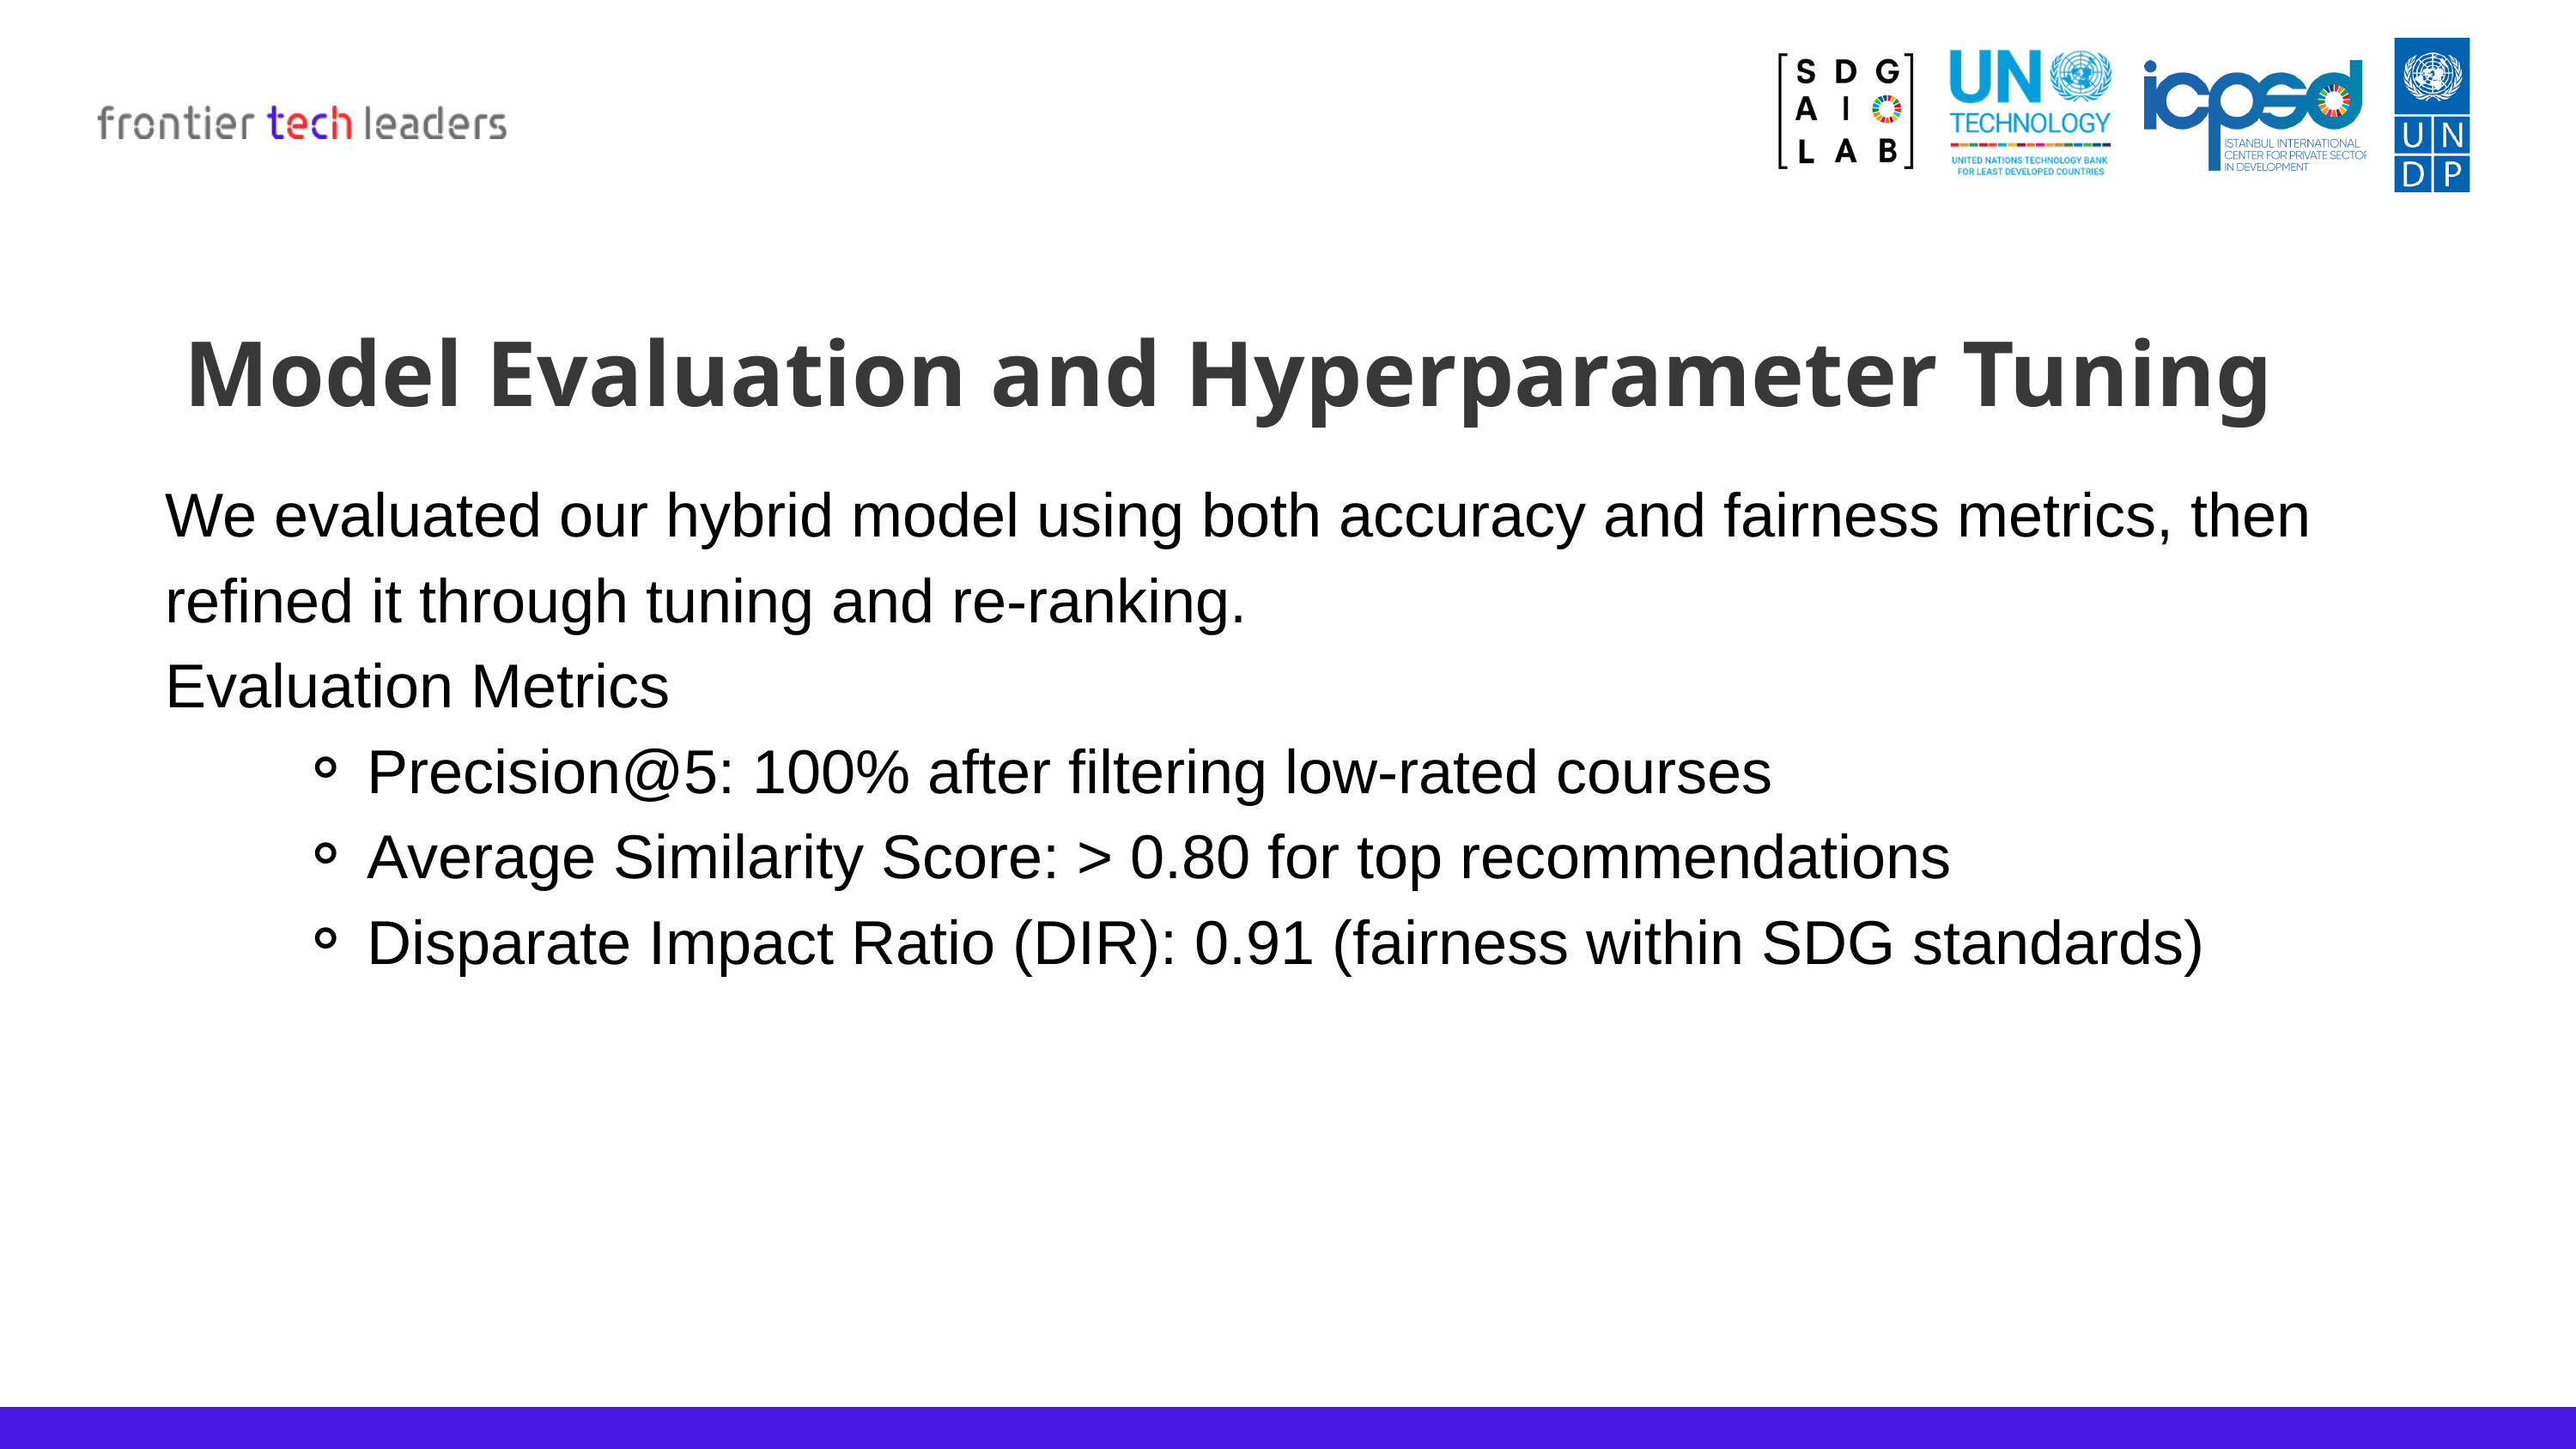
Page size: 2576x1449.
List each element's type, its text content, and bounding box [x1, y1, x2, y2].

text_box [2394, 38, 2470, 192]
text_box We evaluated our hybrid model using both accuracy and fairness metrics, then refined it through tuning and re-ranking. Evaluation Metrics Precision@5: 100% after filtering low-rated courses Average Similarity Score: > 0.80 for top recommendations Disparate Impact Ratio (DIR): 0.91 (fairness within SDG standards) [165, 464, 2464, 1044]
text_box [1774, 47, 1917, 170]
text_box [184, 312, 2576, 435]
text_box [97, 106, 507, 139]
text_box [1943, 47, 2118, 181]
text_box [2144, 60, 2367, 171]
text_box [0, 1407, 2576, 1449]
